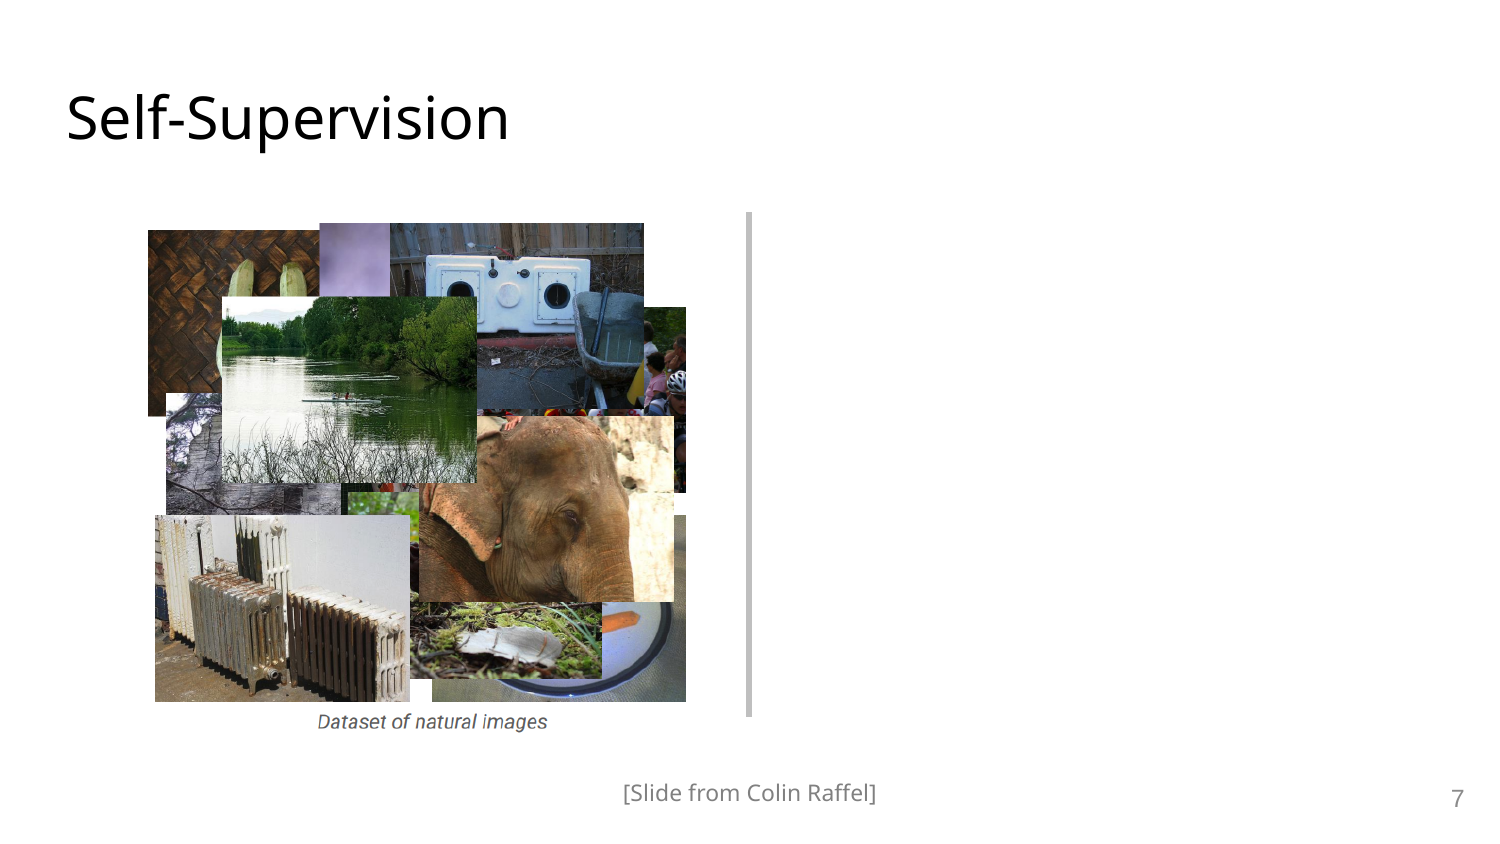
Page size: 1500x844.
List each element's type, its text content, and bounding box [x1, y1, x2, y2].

title Self-Supervision [51, 72, 1449, 167]
slide_number 7 [1389, 764, 1480, 830]
picture [121, 189, 704, 741]
text_box [Slide from Colin Raffel] [608, 770, 892, 813]
